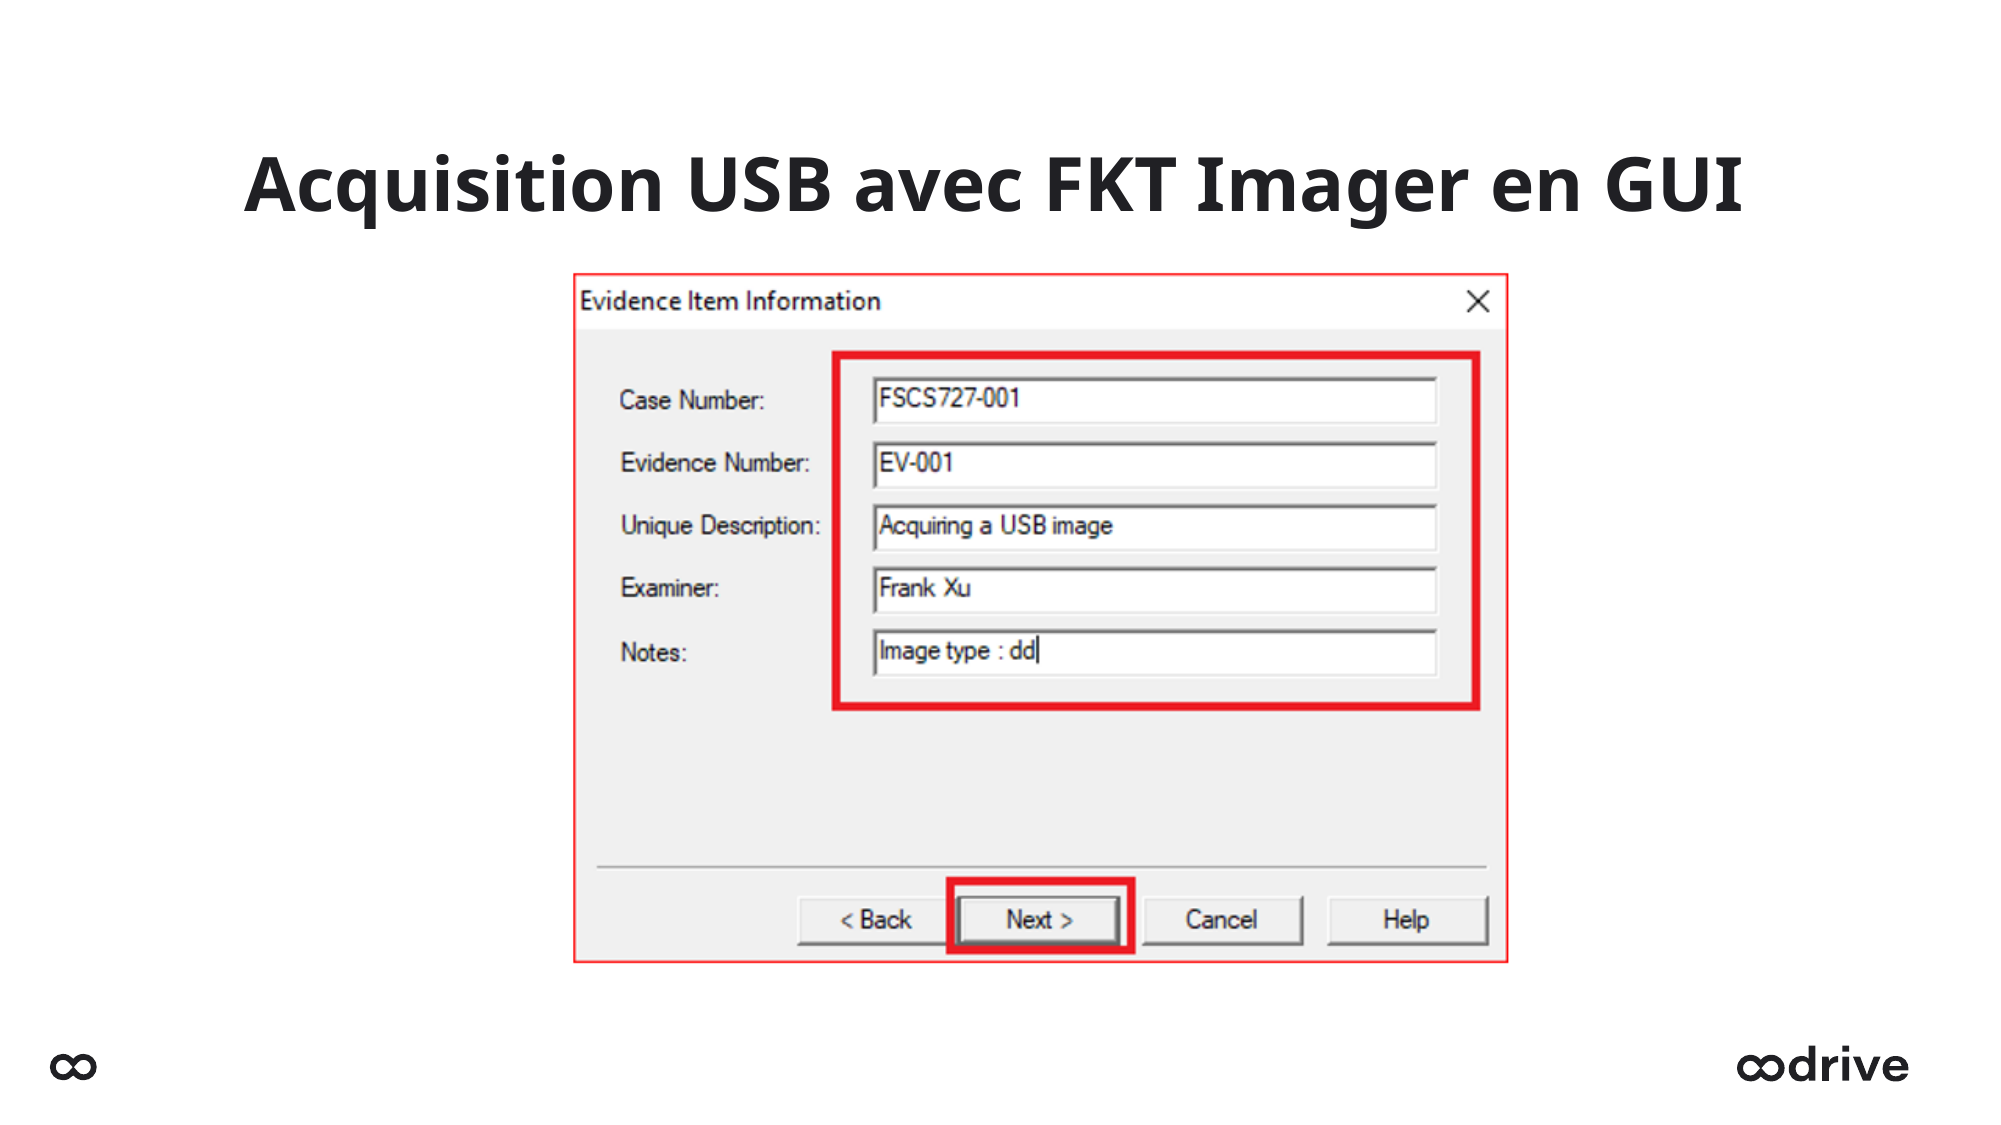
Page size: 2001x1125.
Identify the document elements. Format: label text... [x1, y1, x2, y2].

picture [511, 250, 1665, 993]
text_box Acquisition USB avec FKT Imager en GUI [229, 129, 1798, 234]
